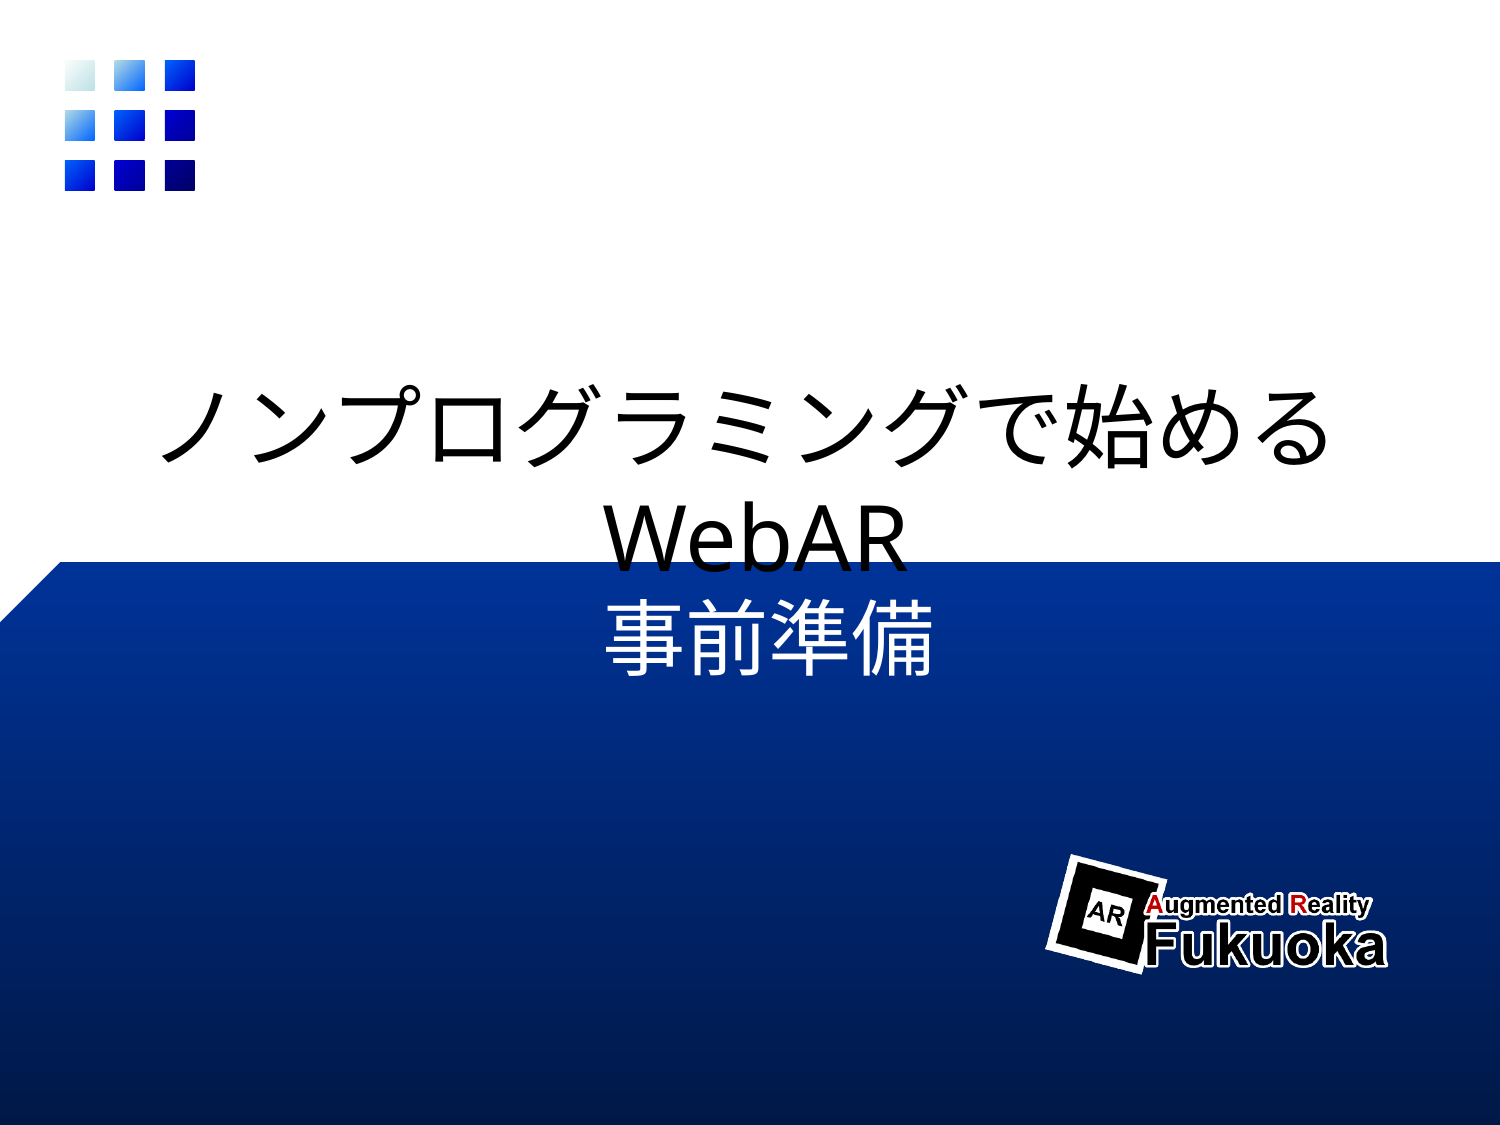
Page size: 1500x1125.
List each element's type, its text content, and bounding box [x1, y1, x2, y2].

picture [1045, 852, 1400, 977]
text_box 事前準備 [59, 565, 1478, 707]
title ノンプログラミングで始めるWebAR [46, 408, 1465, 551]
